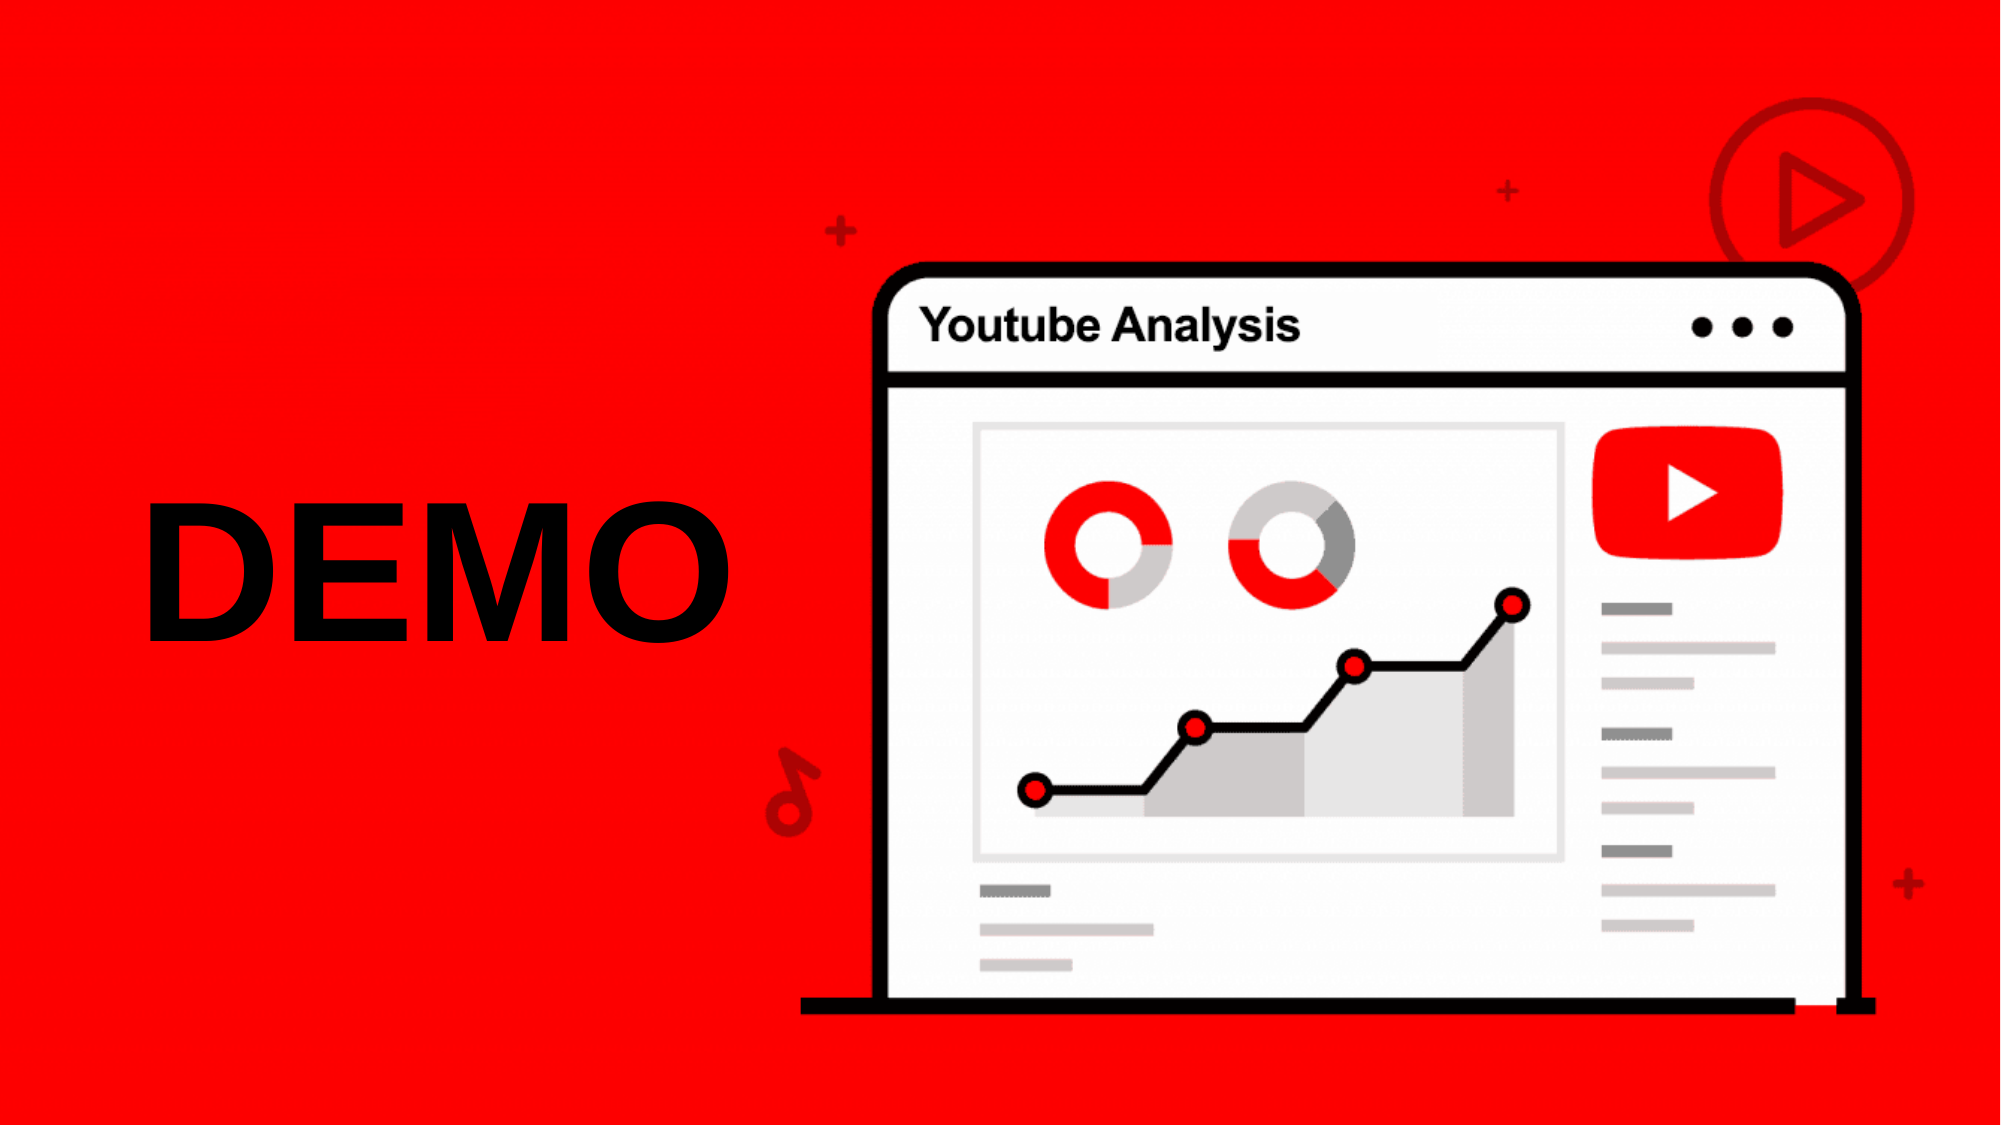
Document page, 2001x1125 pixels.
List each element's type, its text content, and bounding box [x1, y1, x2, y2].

text_box DEMO [122, 433, 804, 689]
picture [0, 0, 2001, 1125]
